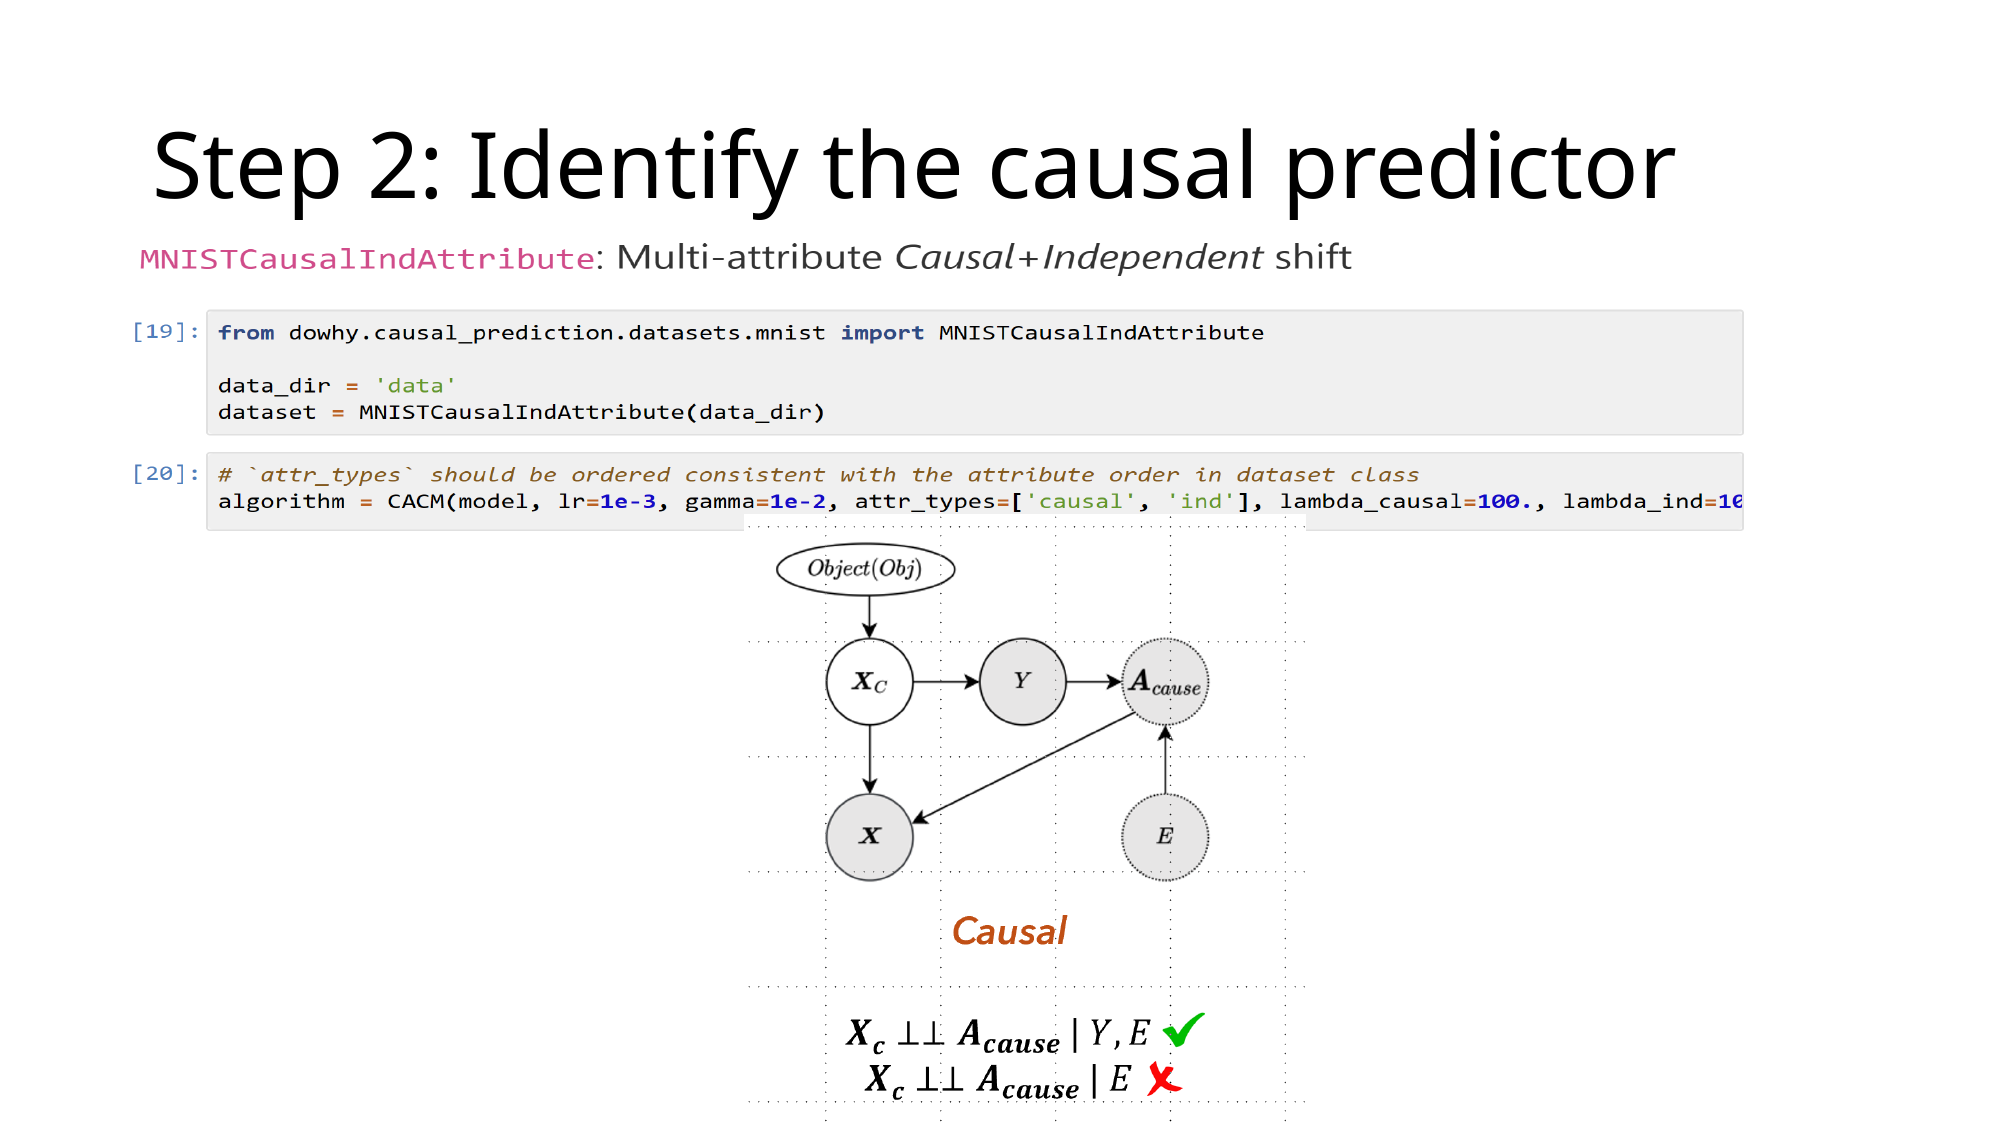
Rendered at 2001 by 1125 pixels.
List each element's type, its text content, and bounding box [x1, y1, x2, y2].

picture [80, 223, 1775, 1125]
title Step 2: Identify the causal predictor [137, 59, 1863, 278]
